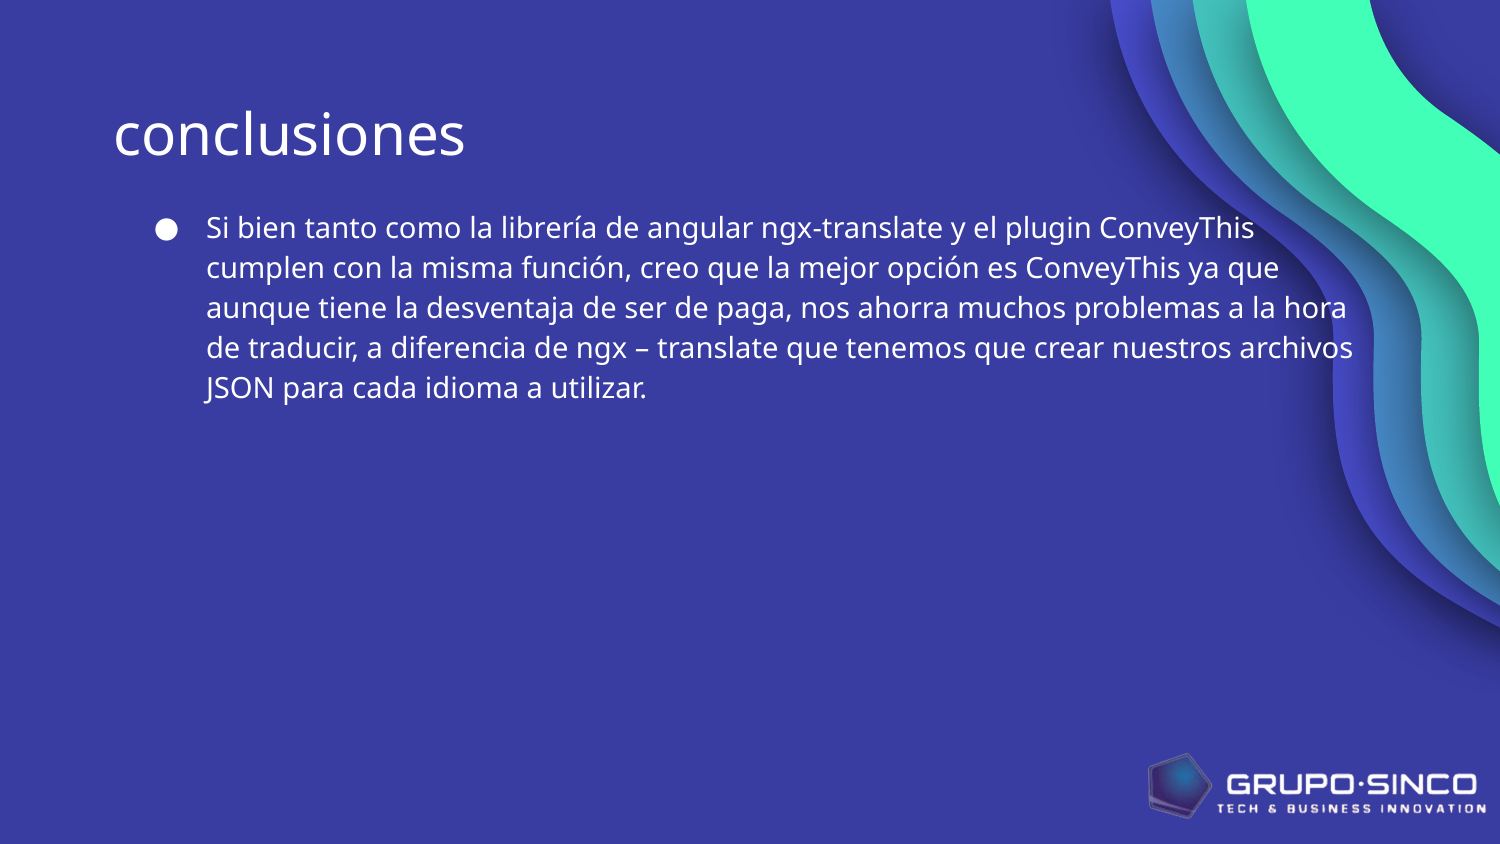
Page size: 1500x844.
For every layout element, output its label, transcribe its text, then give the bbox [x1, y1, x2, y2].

picture [1105, 686, 1500, 844]
list Si bien tanto como la librería de angular ngx-translate y el plugin ConveyThis cumplen con la misma función, creo que la mejor opción es ConveyThis ya que aunque tiene la desventaja de ser de paga, nos ahorra muchos problemas a la hora de traducir, a diferencia de ngx – translate que tenemos que crear nuestros archivos JSON para cada idioma a utilizar. [115, 189, 1384, 750]
title conclusiones [98, 82, 1497, 177]
